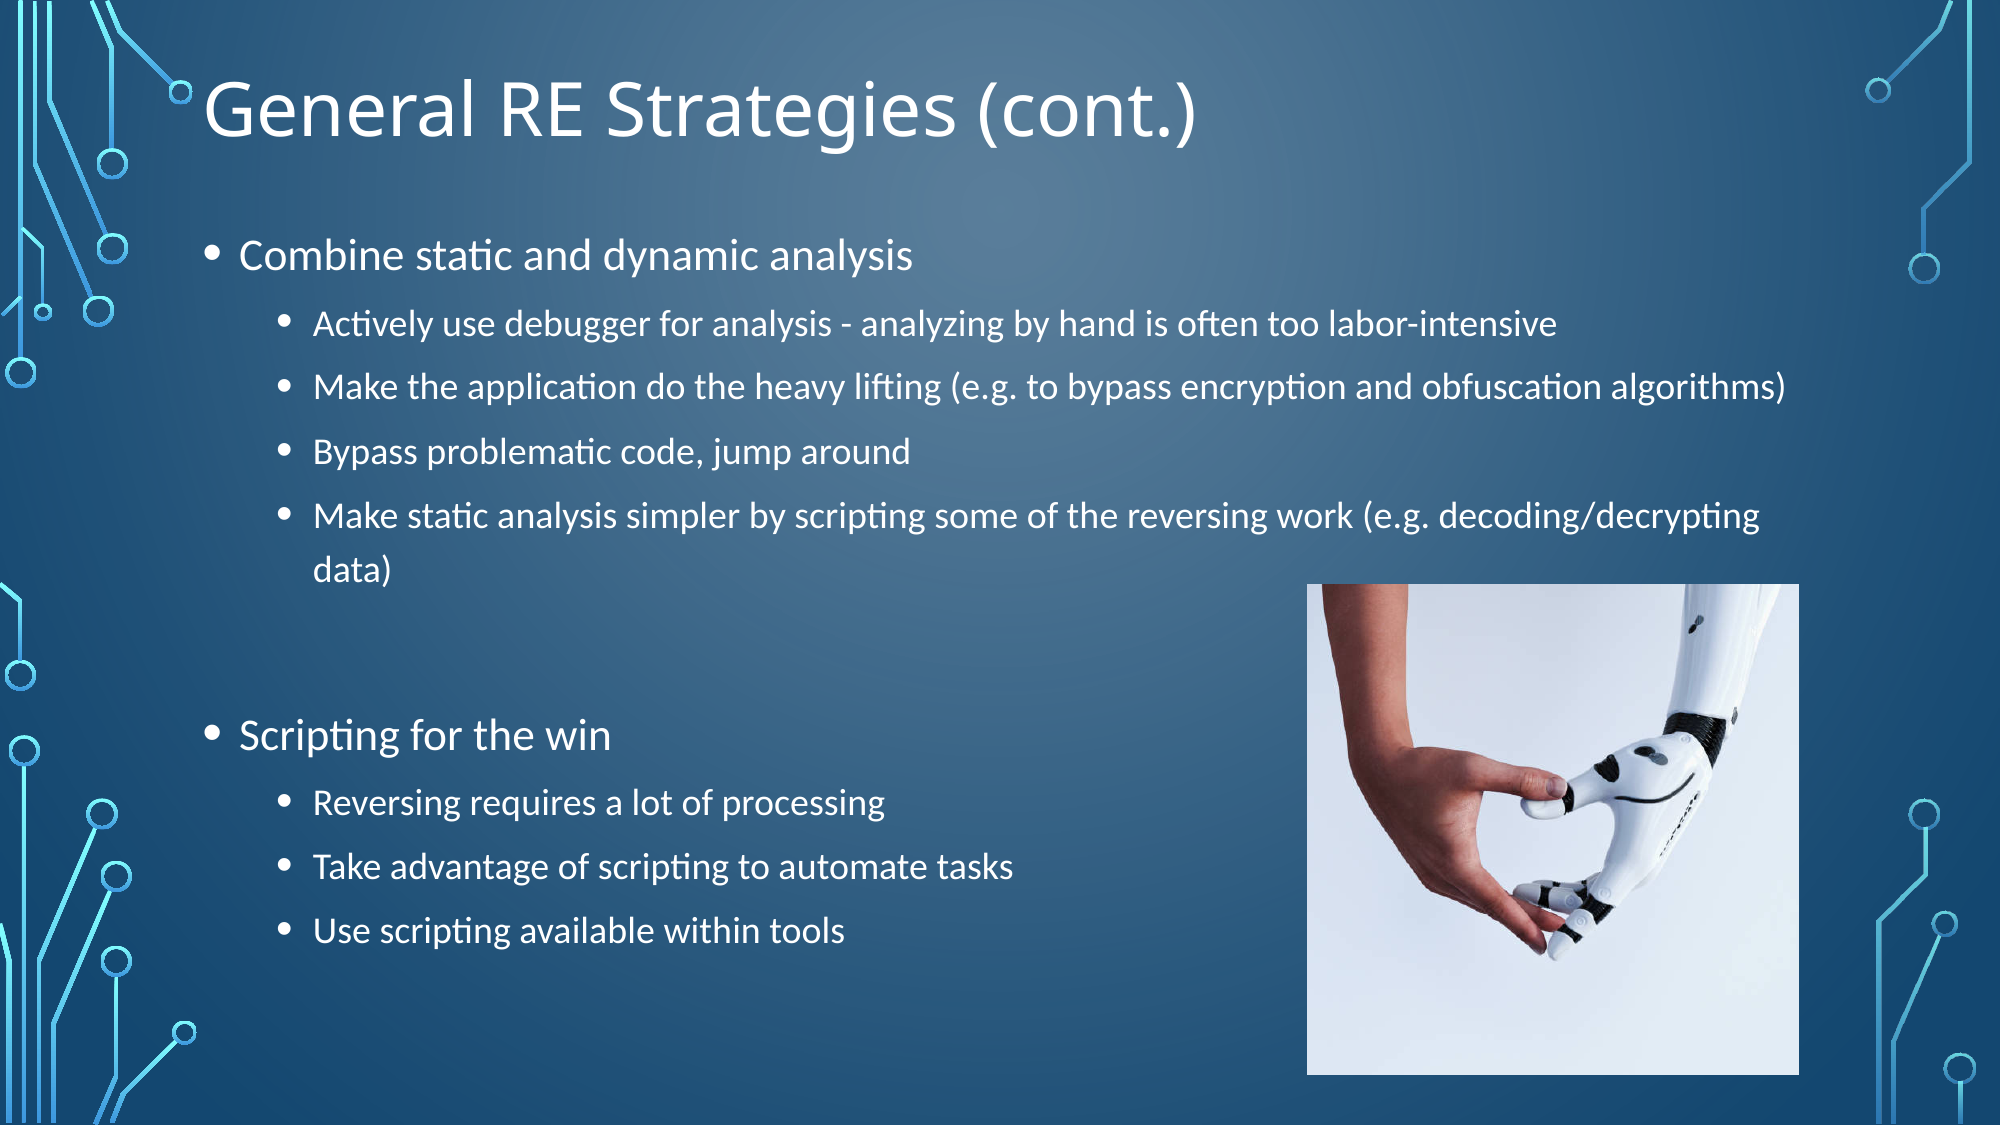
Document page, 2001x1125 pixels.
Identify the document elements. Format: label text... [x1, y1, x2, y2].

title General RE Strategies (cont.) [187, 48, 1813, 175]
picture [1307, 583, 1799, 1076]
list Combine static and dynamic analysis Actively use debugger for analysis - analyzing by hand is often too labor-intensive Make the application do the heavy lifting (e.g. to bypass encryption and obfuscation algorithms) Bypass problematic code, jump around Make static analysis simpler by scripting some of the reversing work (e.g. decoding/decrypting data) Scripting for the win Reversing requires a lot of processing Take advantage of scripting to automate tasks Use scripting available within tools [187, 206, 1813, 996]
